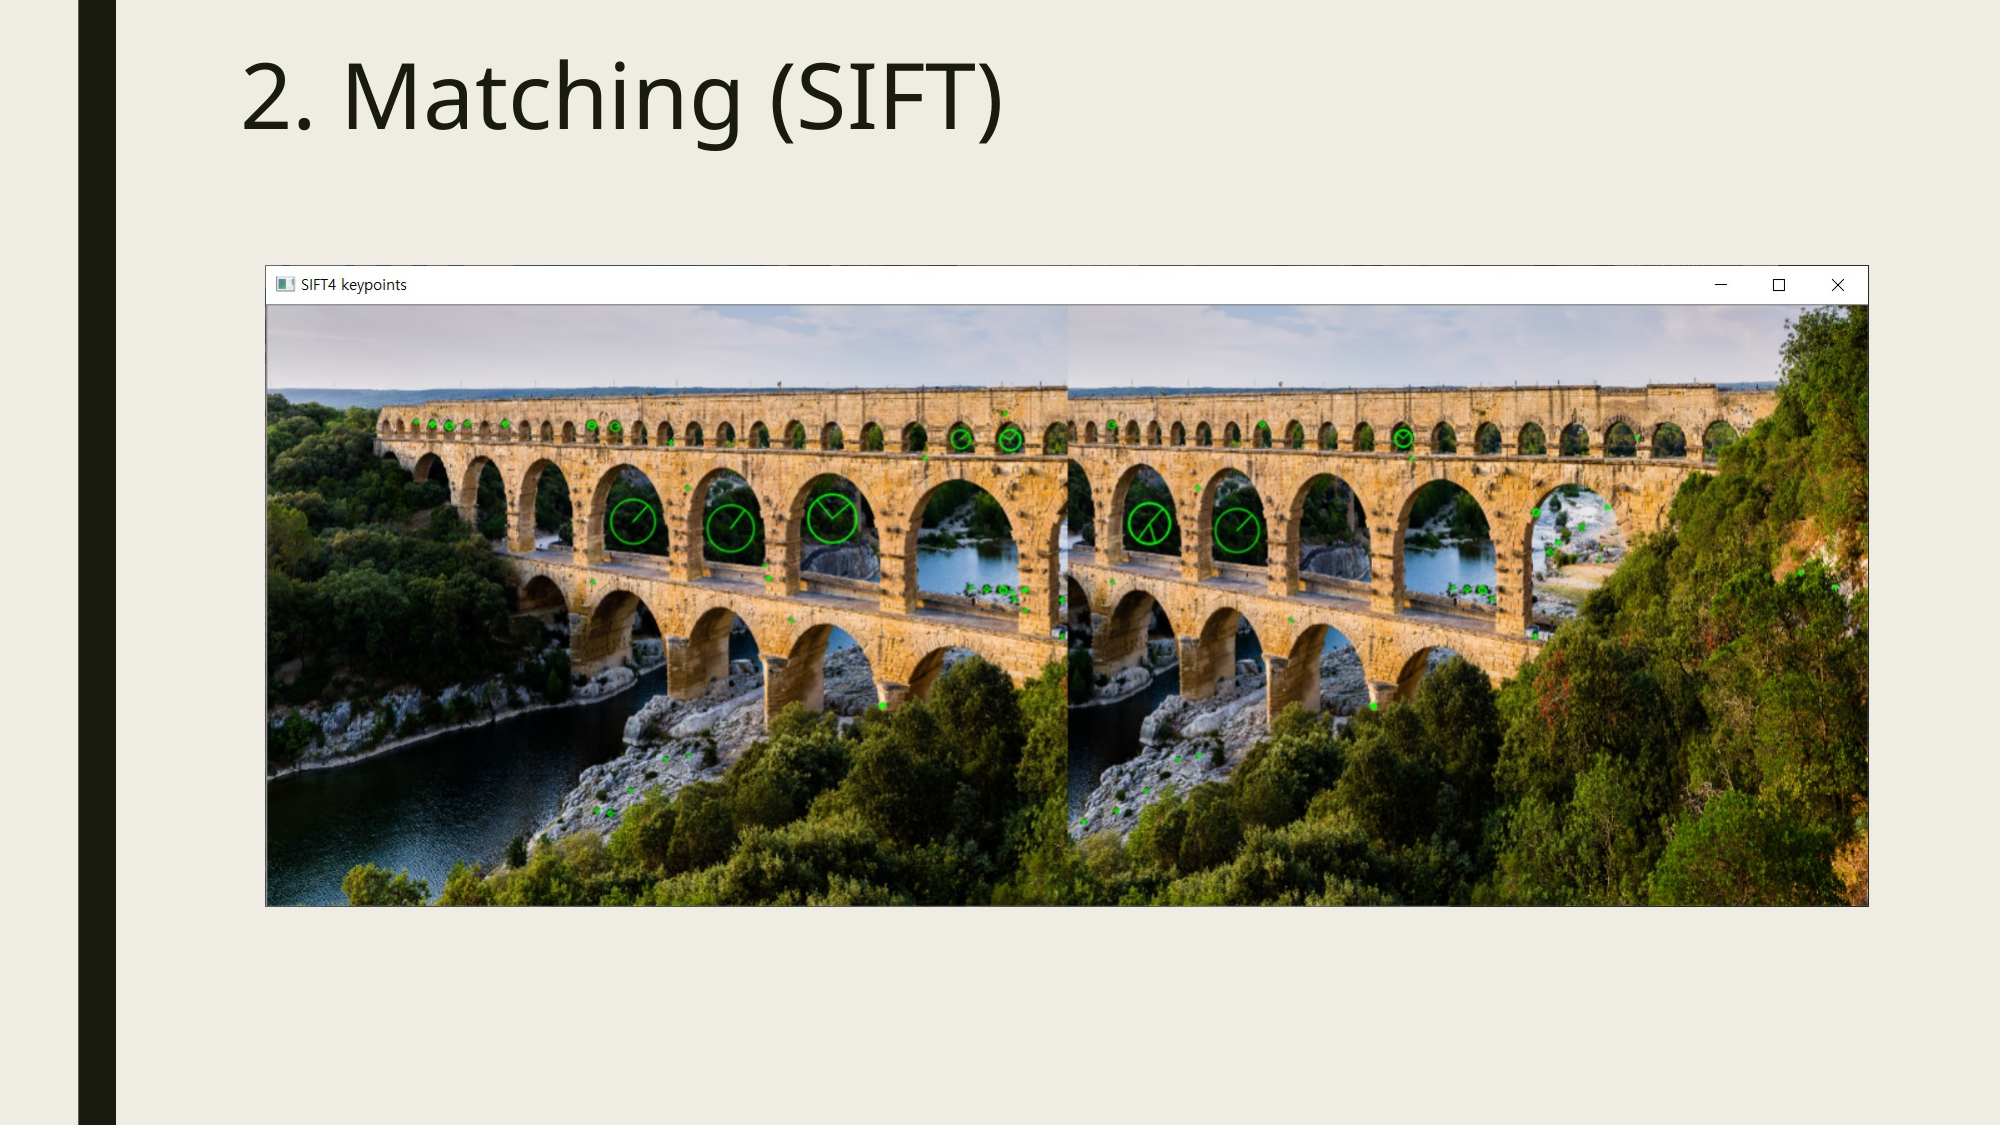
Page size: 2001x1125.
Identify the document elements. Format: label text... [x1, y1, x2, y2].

picture [265, 265, 1869, 907]
title 2. Matching (SIFT) [225, 43, 1800, 288]
